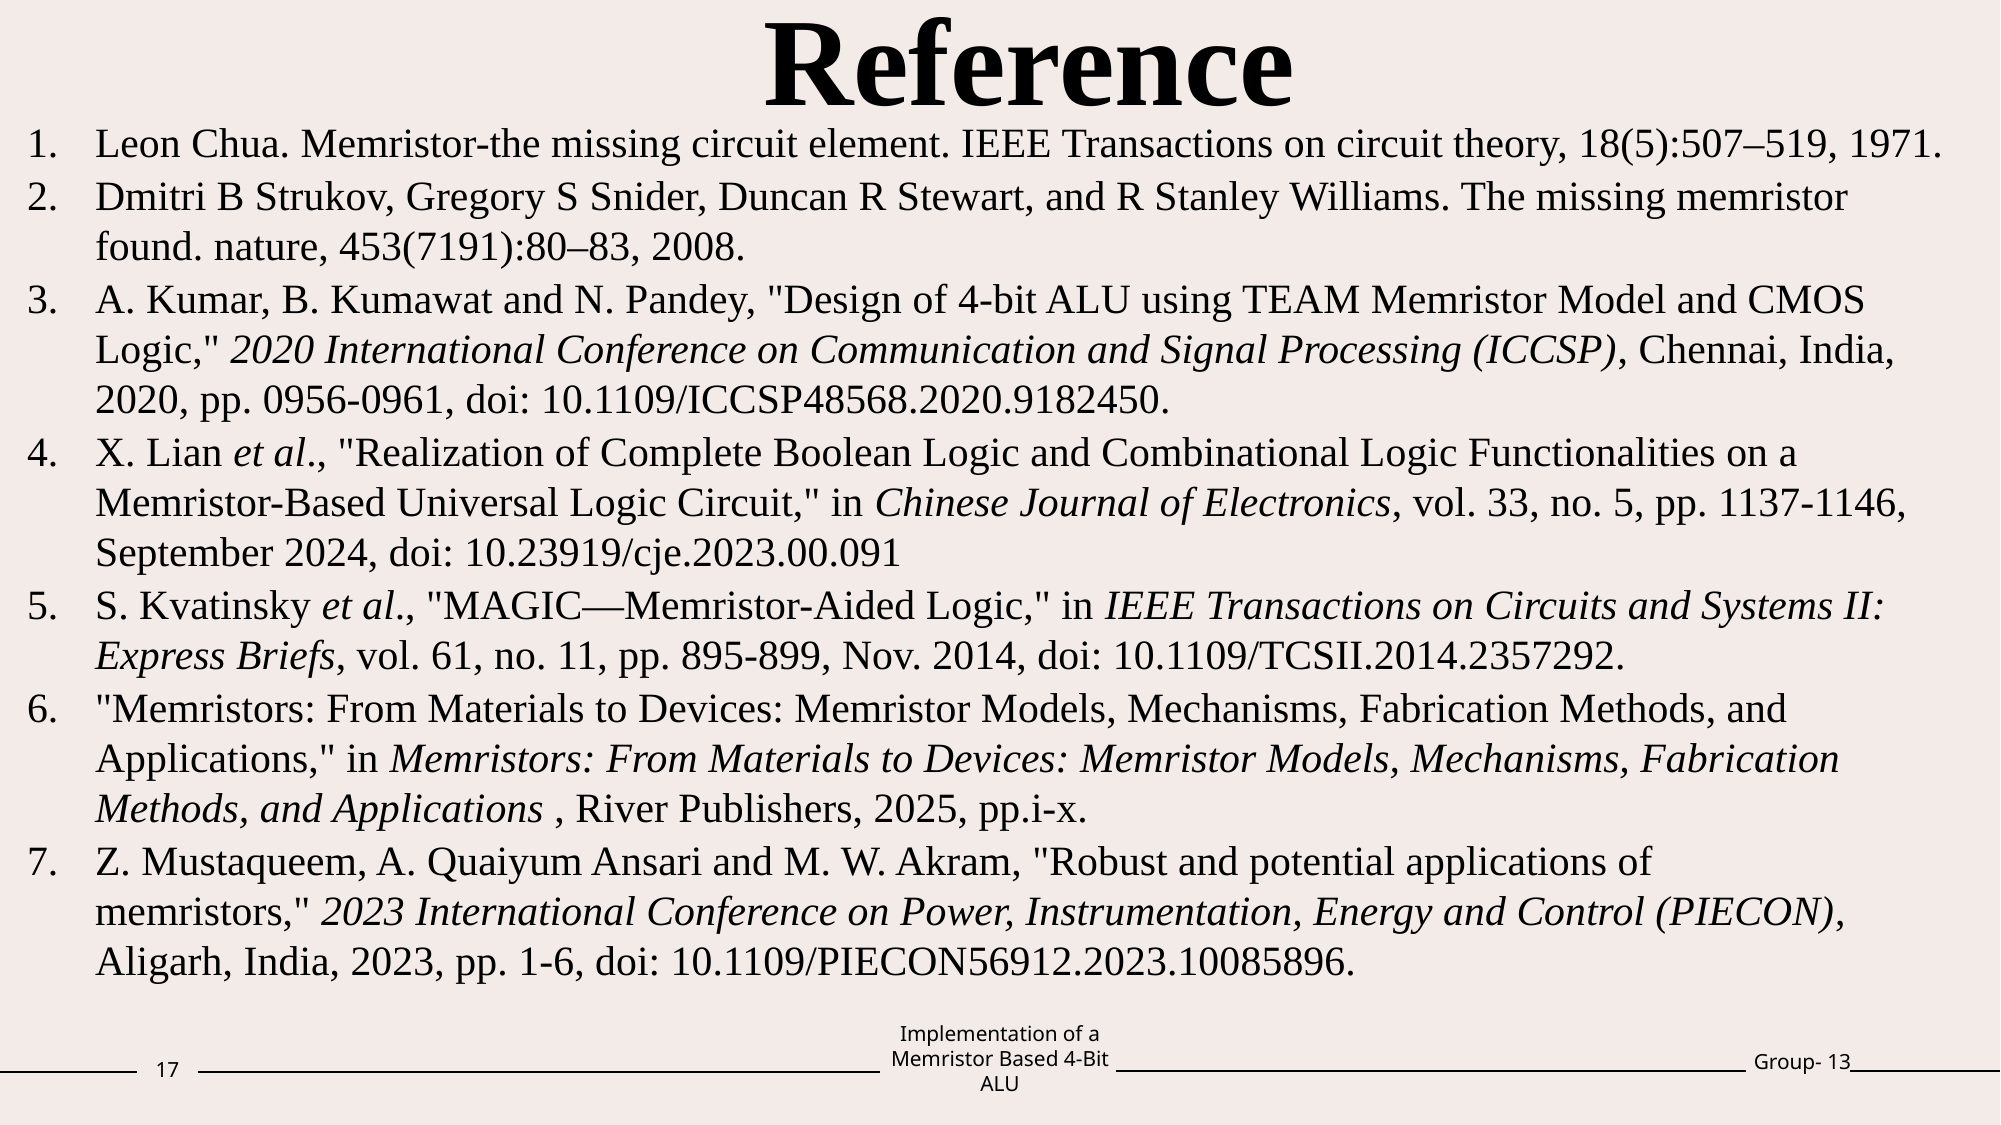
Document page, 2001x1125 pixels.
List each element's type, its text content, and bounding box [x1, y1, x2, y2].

footer Implementation of a Memristor Based 4-Bit ALU [879, 1050, 1120, 1091]
text_box Leon Chua. Memristor-the missing circuit element. IEEE Transactions on circuit theory, 18(5):507–519, 1971. Dmitri B Strukov, Gregory S Snider, Duncan R Stewart, and R Stanley Williams. The missing memristor found. nature, 453(7191):80–83, 2008. A. Kumar, B. Kumawat and N. Pandey, "Design of 4-bit ALU using TEAM Memristor Model and CMOS Logic," 2020 International Conference on Communication and Signal Processing (ICCSP), Chennai, India, 2020, pp. 0956-0961, doi: 10.1109/ICCSP48568.2020.9182450. X. Lian et al., "Realization of Complete Boolean Logic and Combinational Logic Functionalities on a Memristor-Based Universal Logic Circuit," in Chinese Journal of Electronics, vol. 33, no. 5, pp. 1137-1146, September 2024, doi: 10.23919/cje.2023.00.091 S. Kvatinsky et al., "MAGIC—Memristor-Aided Logic," in IEEE Transactions on Circuits and Systems II: Express Briefs, vol. 61, no. 11, pp. 895-899, Nov. 2014, doi: 10.1109/TCSII.2014.2357292. "Memristors: From Materials to Devices: Memristor Models, Mechanisms, Fabrication Methods, and Applications," in Memristors: From Materials to Devices: Memristor Models, Mechanisms, Fabrication Methods, and Applications , River Publishers, 2025, pp.i-x. Z. Mustaqueem, A. Quaiyum Ansari and M. W. Akram, "Robust and potential applications of memristors," 2023 International Conference on Power, Instrumentation, Energy and Control (PIECON), Aligarh, India, 2023, pp. 1-6, doi: 10.1109/PIECON56912.2023.10085896. [12, 58, 1971, 991]
slide_number Group- 13 [1749, 1053, 1855, 1094]
slide_number 17 [137, 1050, 198, 1091]
title Reference [216, 0, 1843, 58]
